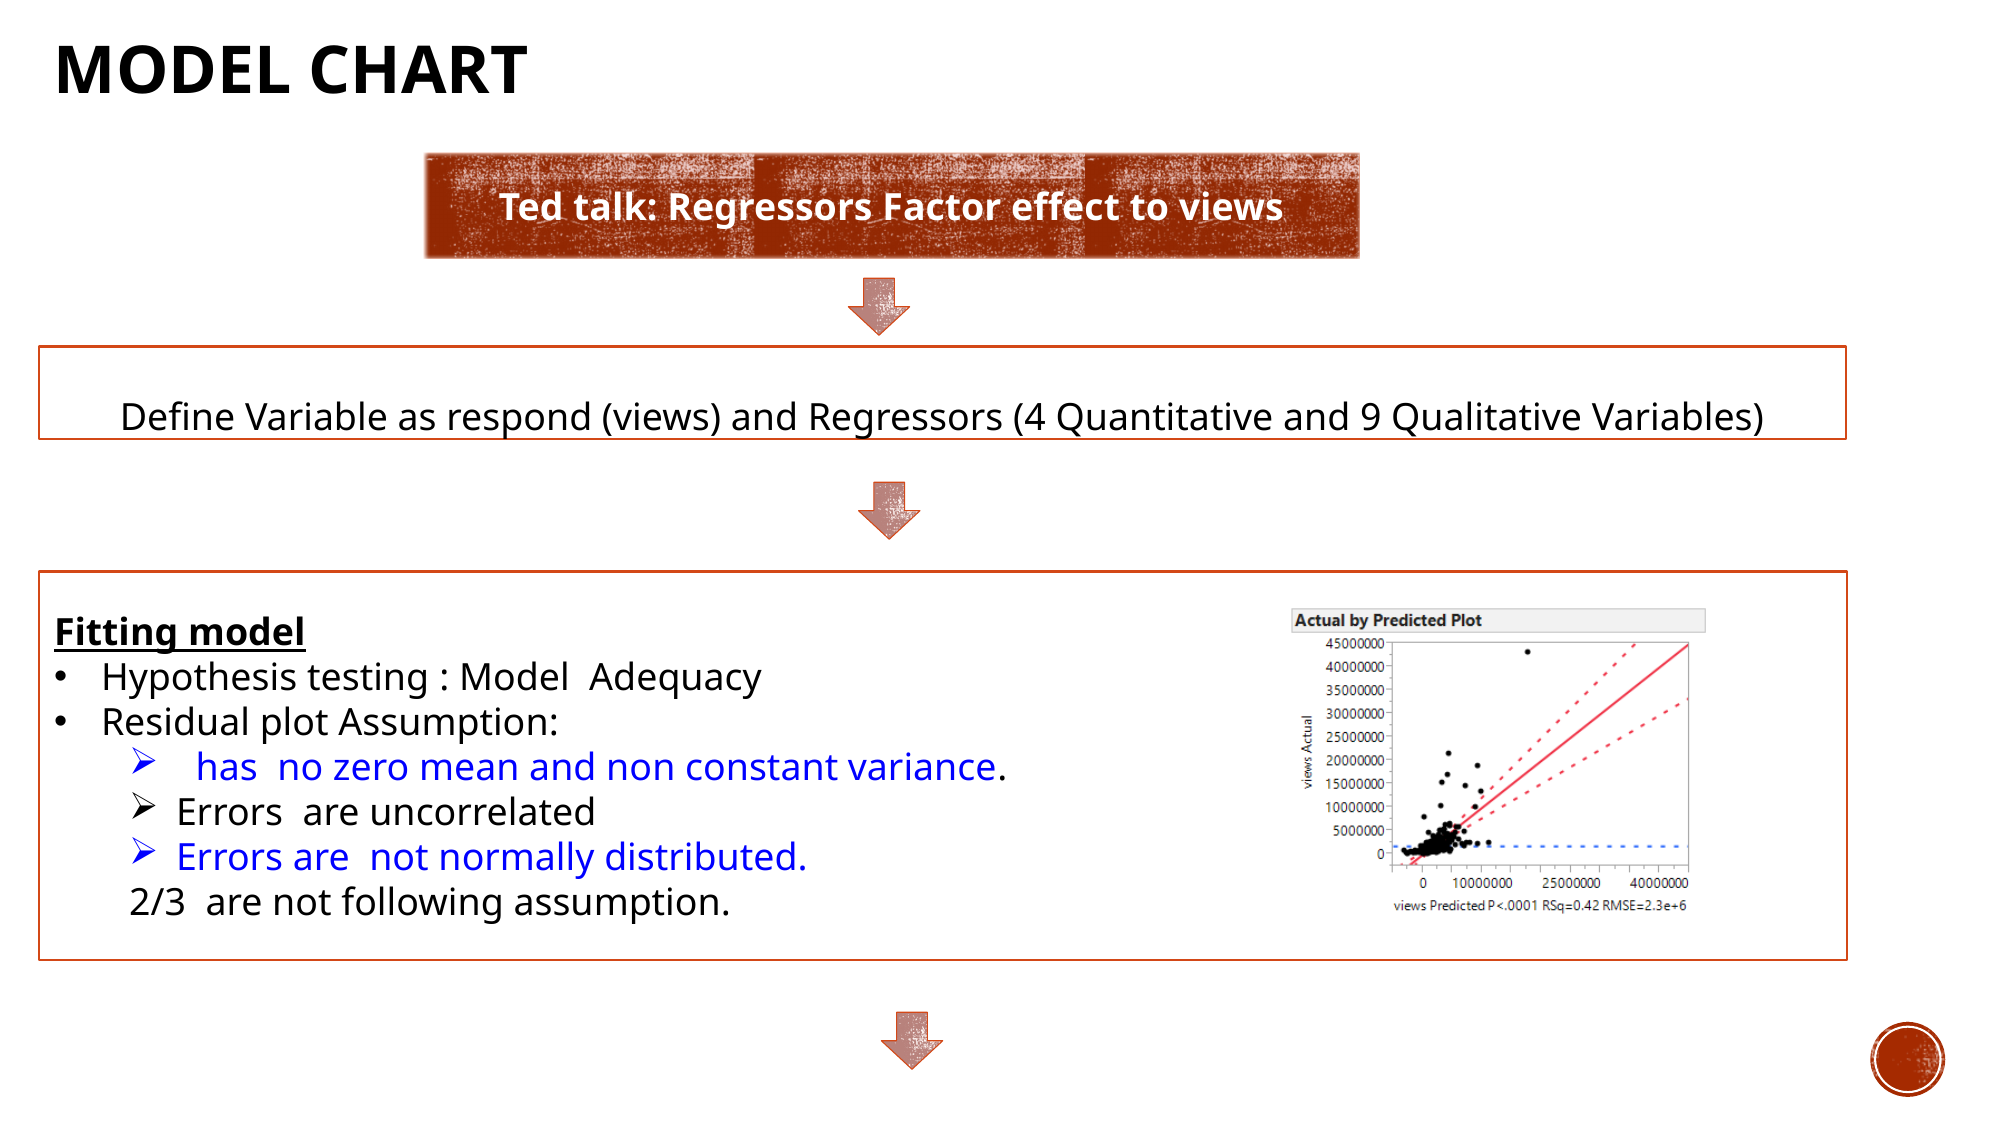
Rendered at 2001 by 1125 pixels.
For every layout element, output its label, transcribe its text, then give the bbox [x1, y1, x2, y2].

text_box [880, 1011, 944, 1070]
picture [1277, 605, 1707, 927]
text_box [858, 481, 921, 540]
text_box [847, 277, 911, 336]
text_box Ted talk: Regressors Factor effect to views [430, 157, 1356, 255]
title Model chart [38, 28, 1689, 116]
text_box Define Variable as respond (views) and Regressors (4 Quantitative and 9 Qualitative Variables) [38, 345, 1847, 440]
